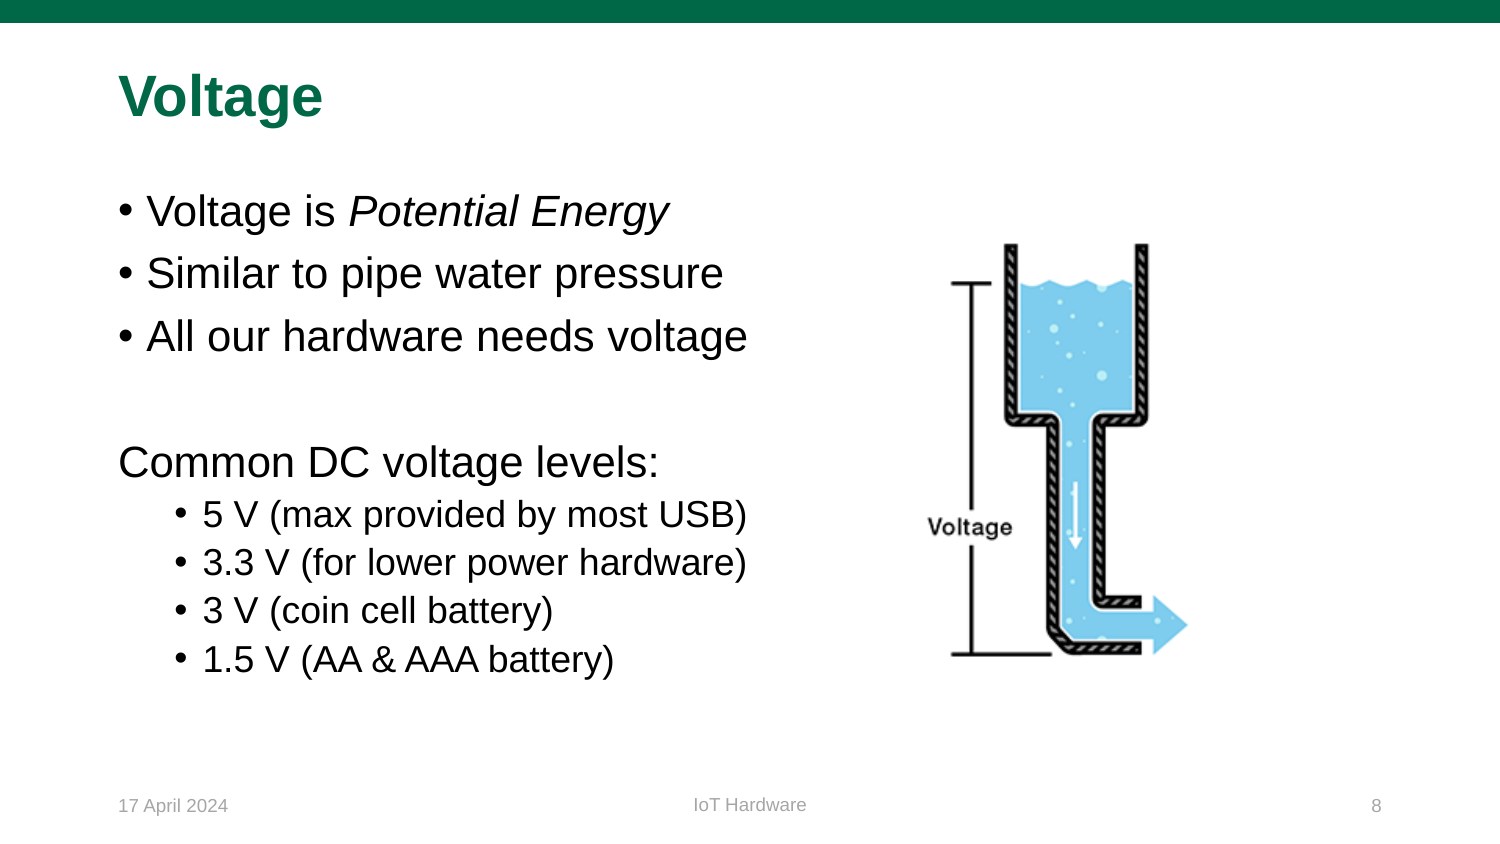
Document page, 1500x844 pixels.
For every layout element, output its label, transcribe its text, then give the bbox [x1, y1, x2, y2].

title Voltage [103, 44, 1397, 150]
slide_number 8 [1171, 782, 1397, 827]
list Voltage is Potential Energy Similar to pipe water pressure All our hardware needs voltage Common DC voltage levels: 5 V (max provided by most USB) 3.3 V (for lower power hardware) 3 V (coin cell battery) 1.5 V (AA & AAA battery) [103, 180, 771, 760]
picture [771, 133, 1397, 760]
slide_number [103, 782, 329, 827]
footer IoT Hardware [345, 781, 1155, 827]
